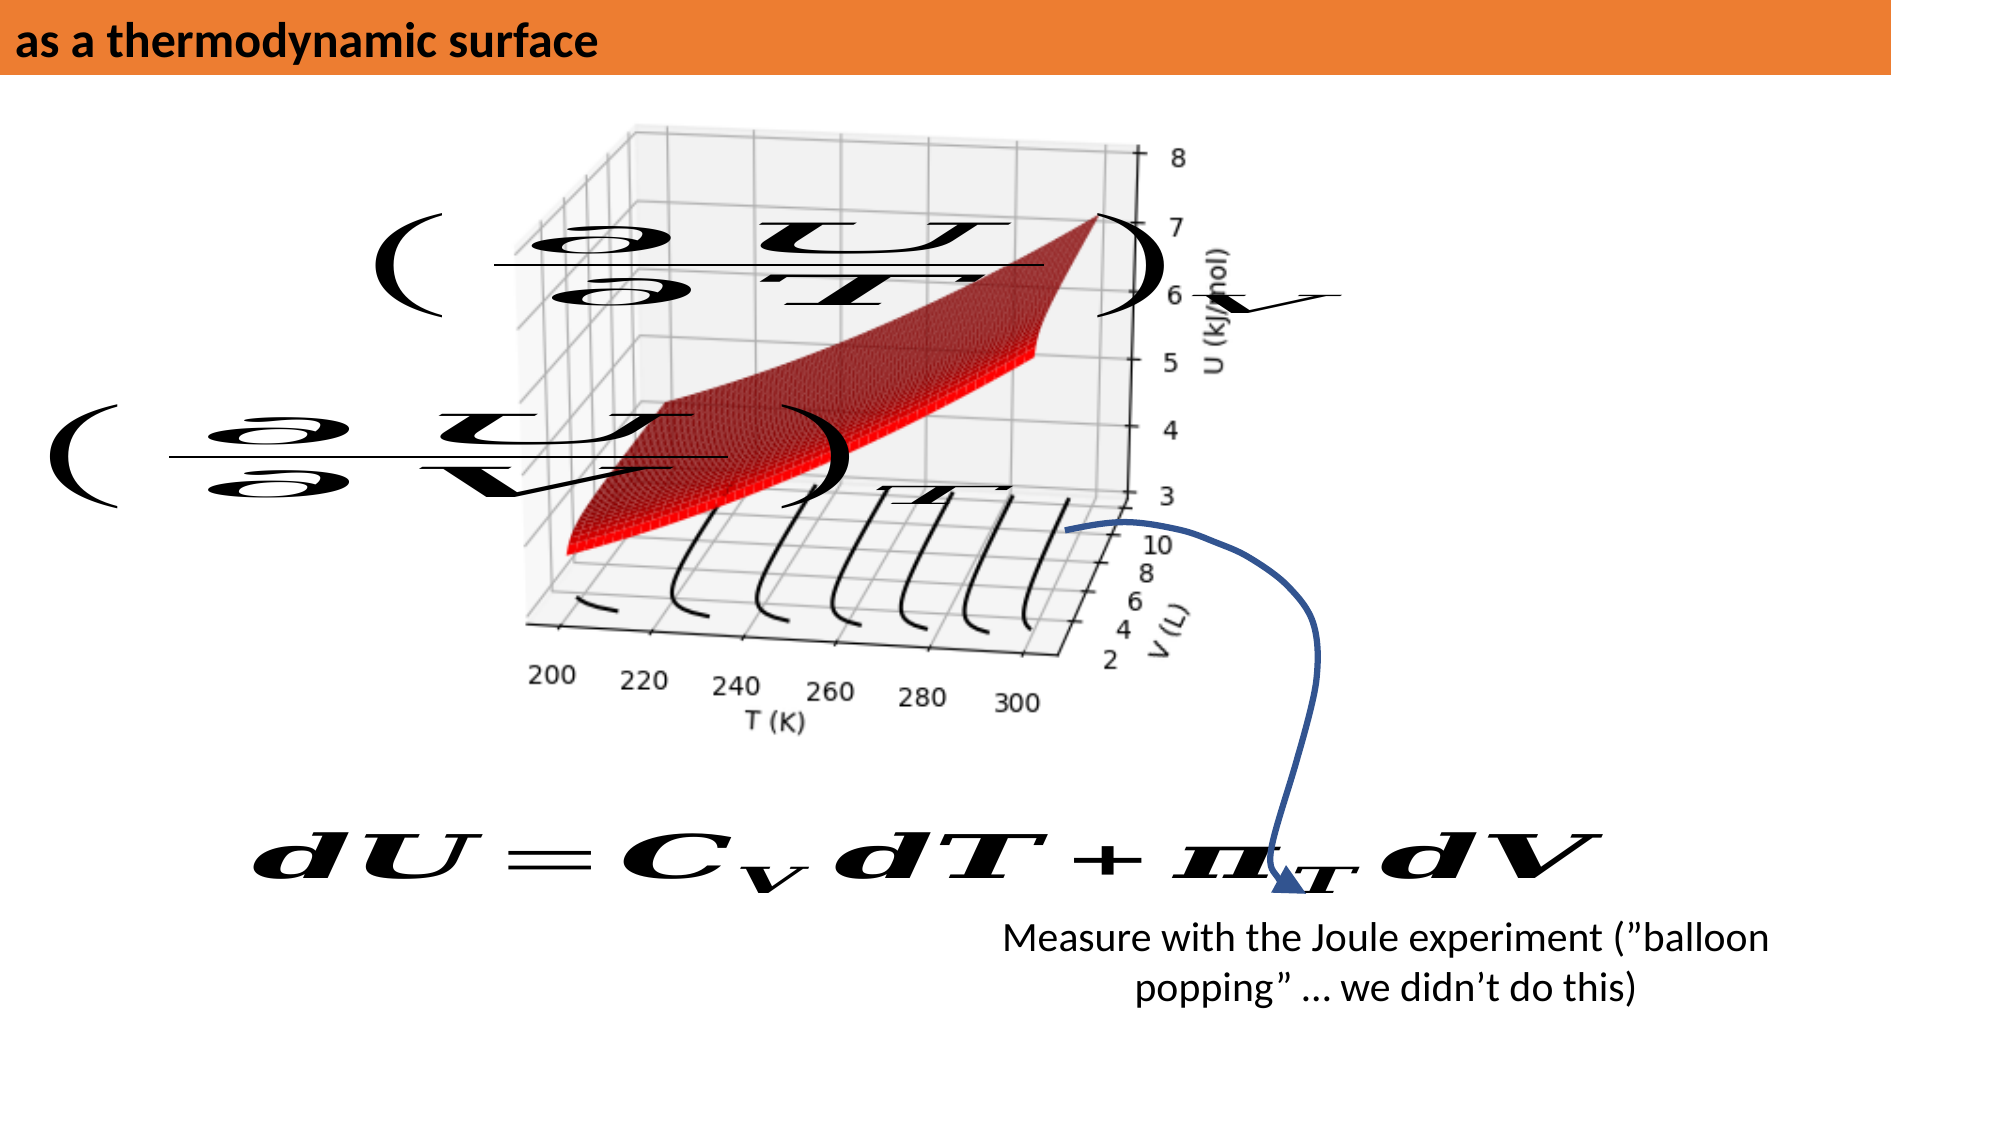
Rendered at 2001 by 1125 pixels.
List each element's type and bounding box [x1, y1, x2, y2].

text_box [1221, 561, 1319, 895]
picture [447, 83, 1257, 767]
